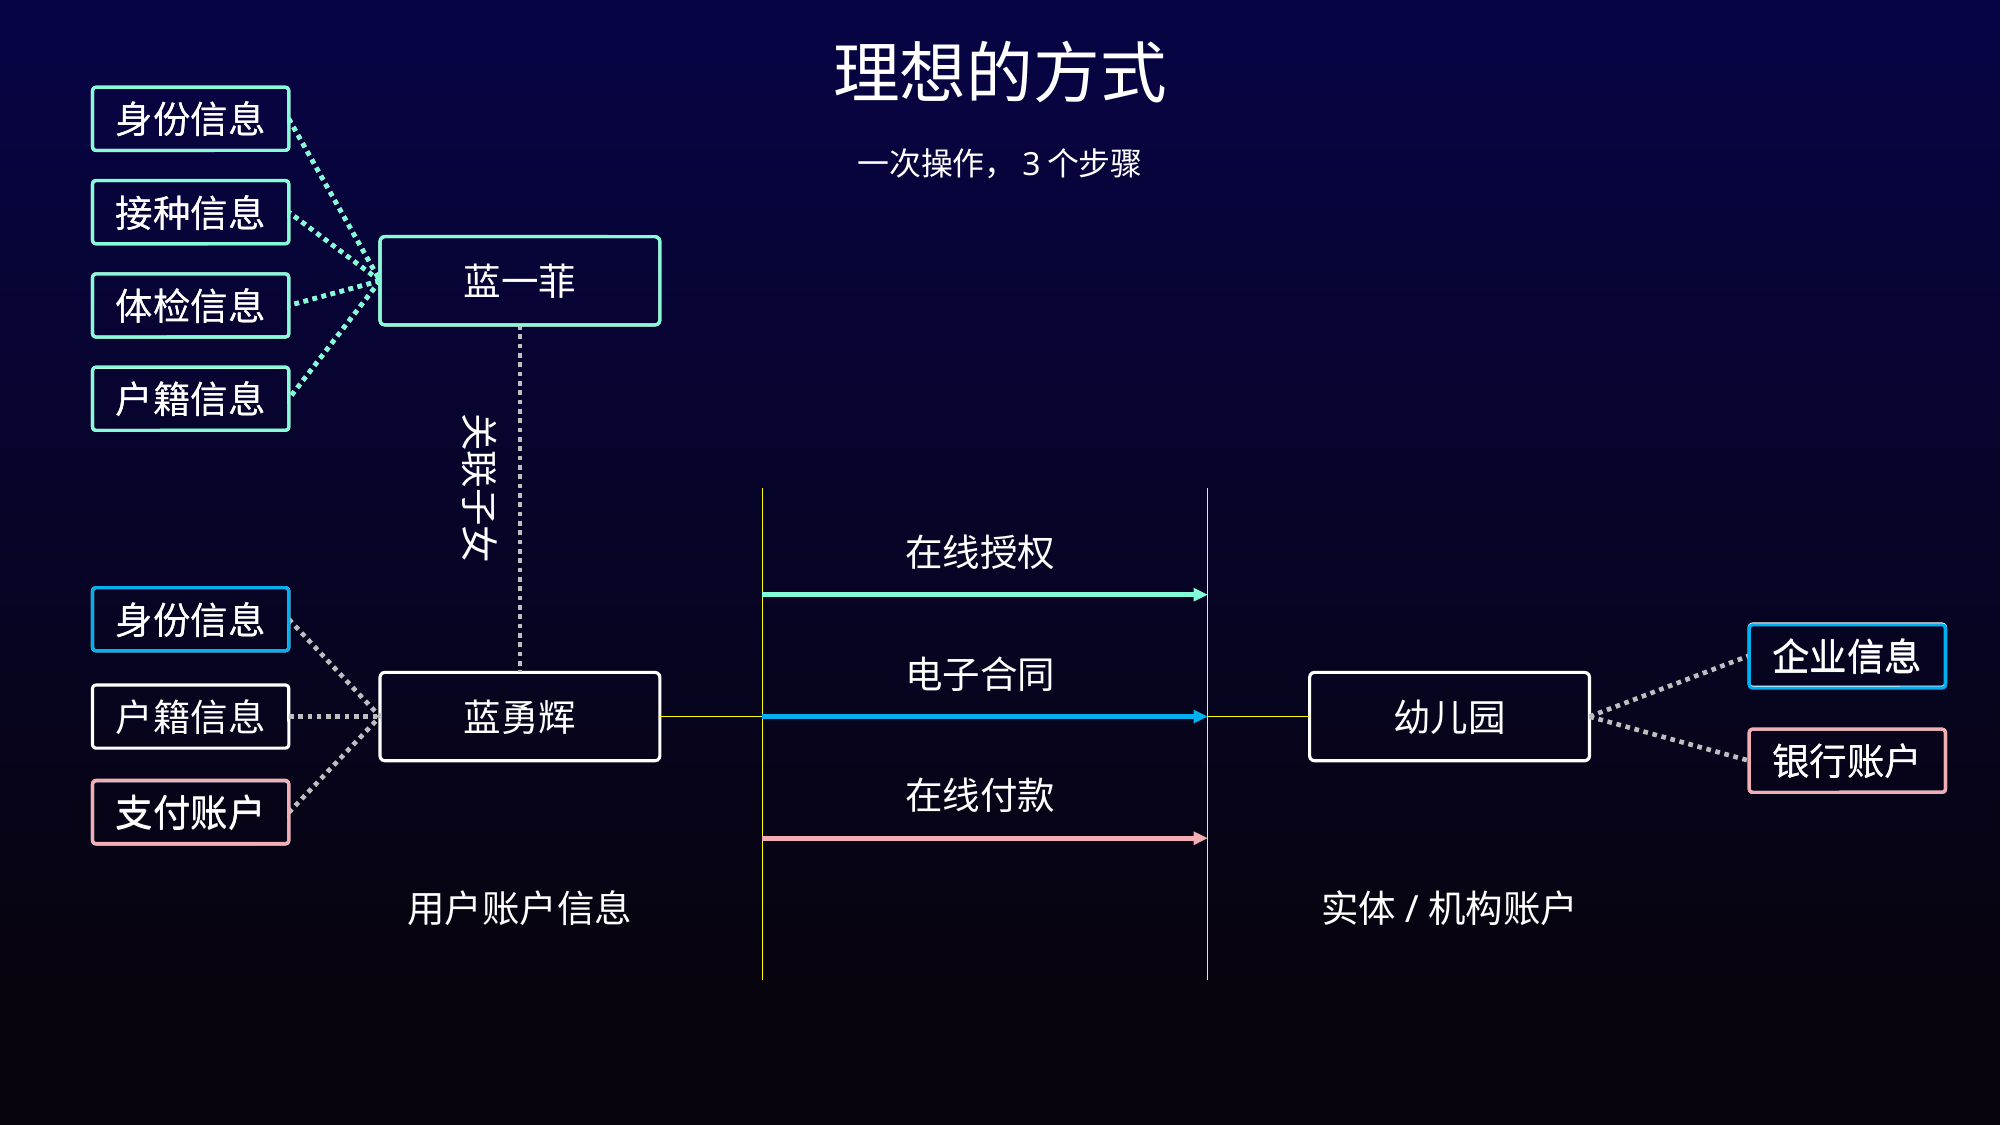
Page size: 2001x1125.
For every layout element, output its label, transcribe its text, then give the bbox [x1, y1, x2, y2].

text_box 实体/机构账户 [1297, 877, 1602, 938]
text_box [762, 643, 1208, 717]
text_box 身份信息 [91, 586, 290, 652]
text_box 用户账户信息 [367, 877, 673, 938]
text_box 幼儿园 [1308, 671, 1589, 762]
text_box 关联子女 [434, 431, 511, 624]
list 一次操作，3个步骤 [660, 140, 1868, 190]
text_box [1589, 655, 1750, 716]
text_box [762, 764, 1208, 839]
text_box 户籍信息 [91, 683, 288, 750]
text_box 企业信息 [1748, 623, 1947, 690]
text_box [288, 716, 380, 813]
text_box 支付账户 [91, 779, 290, 845]
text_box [1589, 716, 1750, 761]
text_box 蓝勇辉 [380, 671, 661, 762]
text_box 银行账户 [1748, 728, 1947, 794]
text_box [288, 619, 380, 716]
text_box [762, 521, 1208, 595]
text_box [92, 87, 660, 431]
list 理想的方式 [132, 23, 1868, 129]
